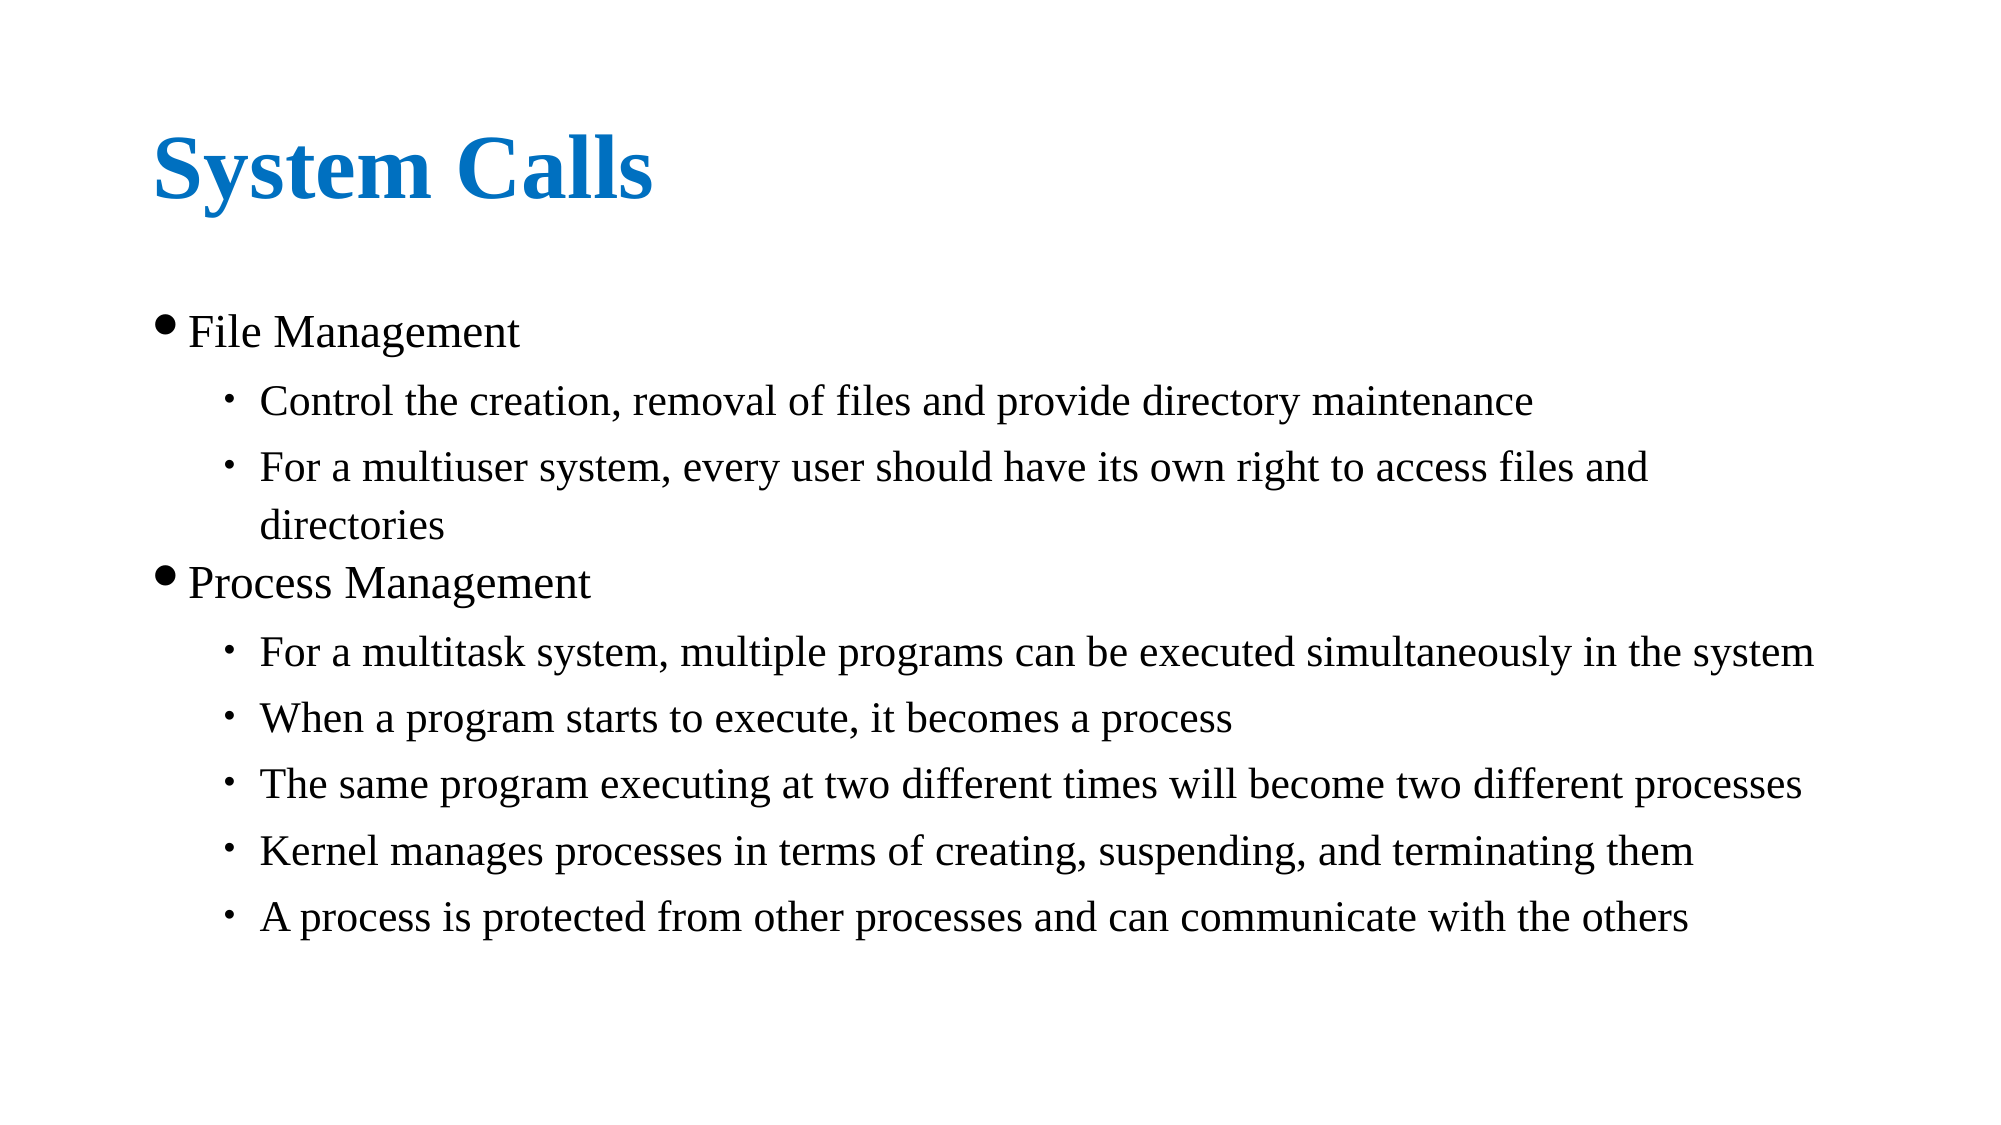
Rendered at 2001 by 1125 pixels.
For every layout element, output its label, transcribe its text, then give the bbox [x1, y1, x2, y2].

list File Management Control the creation, removal of files and provide directory maintenance For a multiuser system, every user should have its own right to access files and directories Process Management For a multitask system, multiple programs can be executed simultaneously in the system When a program starts to execute, it becomes a process The same program executing at two different times will become two different processes Kernel manages processes in terms of creating, suspending, and terminating them A process is protected from other processes and can communicate with the others [137, 299, 1863, 1014]
title System Calls [137, 59, 1863, 278]
